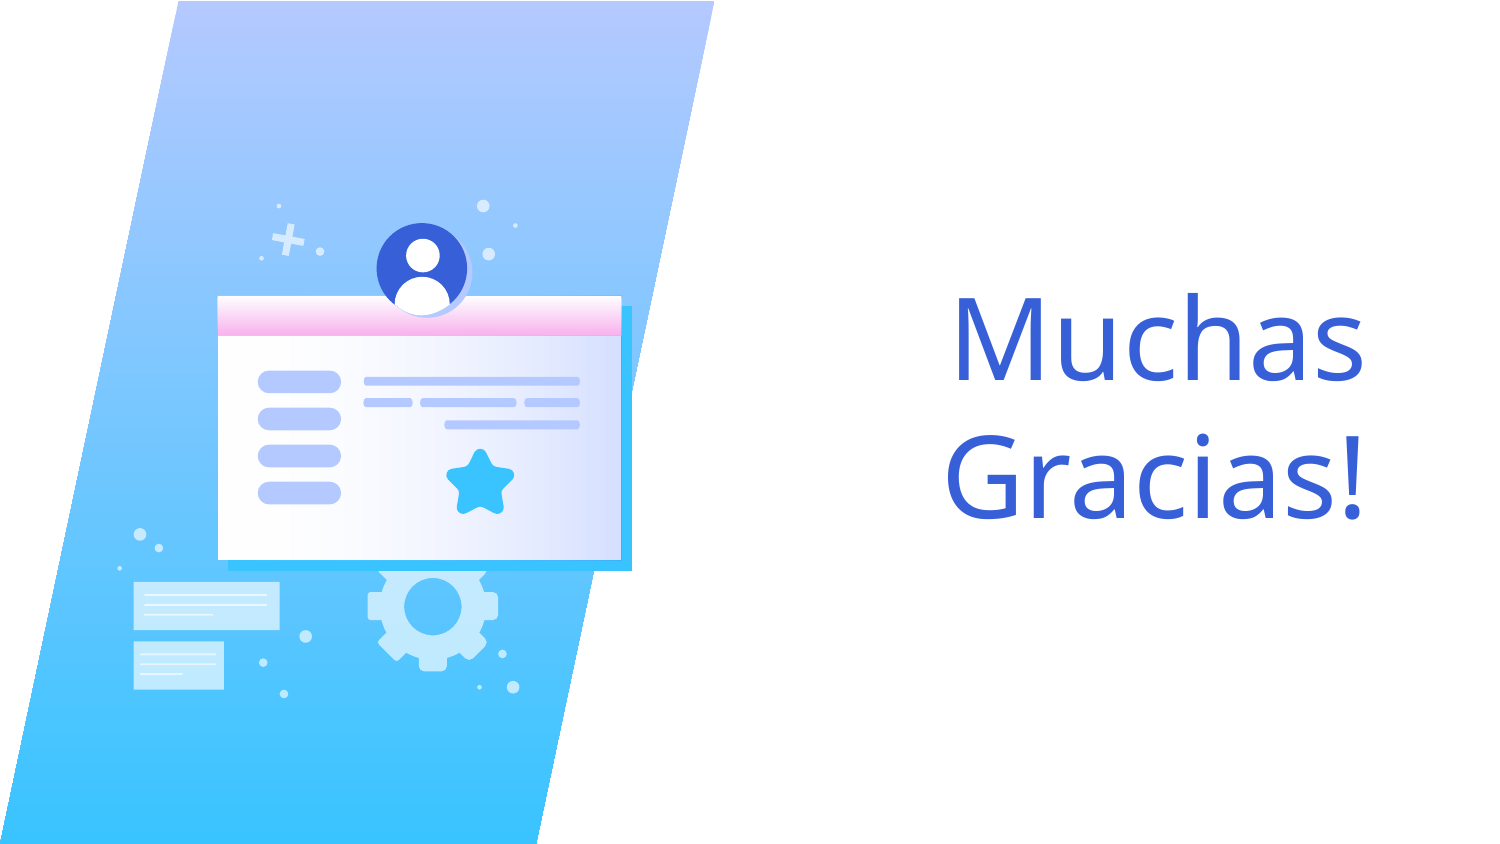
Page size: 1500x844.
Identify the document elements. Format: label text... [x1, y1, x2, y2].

title Muchas Gracias! [750, 397, 1383, 557]
text_box [0, 0, 715, 844]
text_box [367, 579, 520, 694]
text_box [258, 203, 325, 261]
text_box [371, 222, 478, 319]
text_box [117, 527, 313, 699]
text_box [217, 295, 632, 571]
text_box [476, 199, 519, 261]
